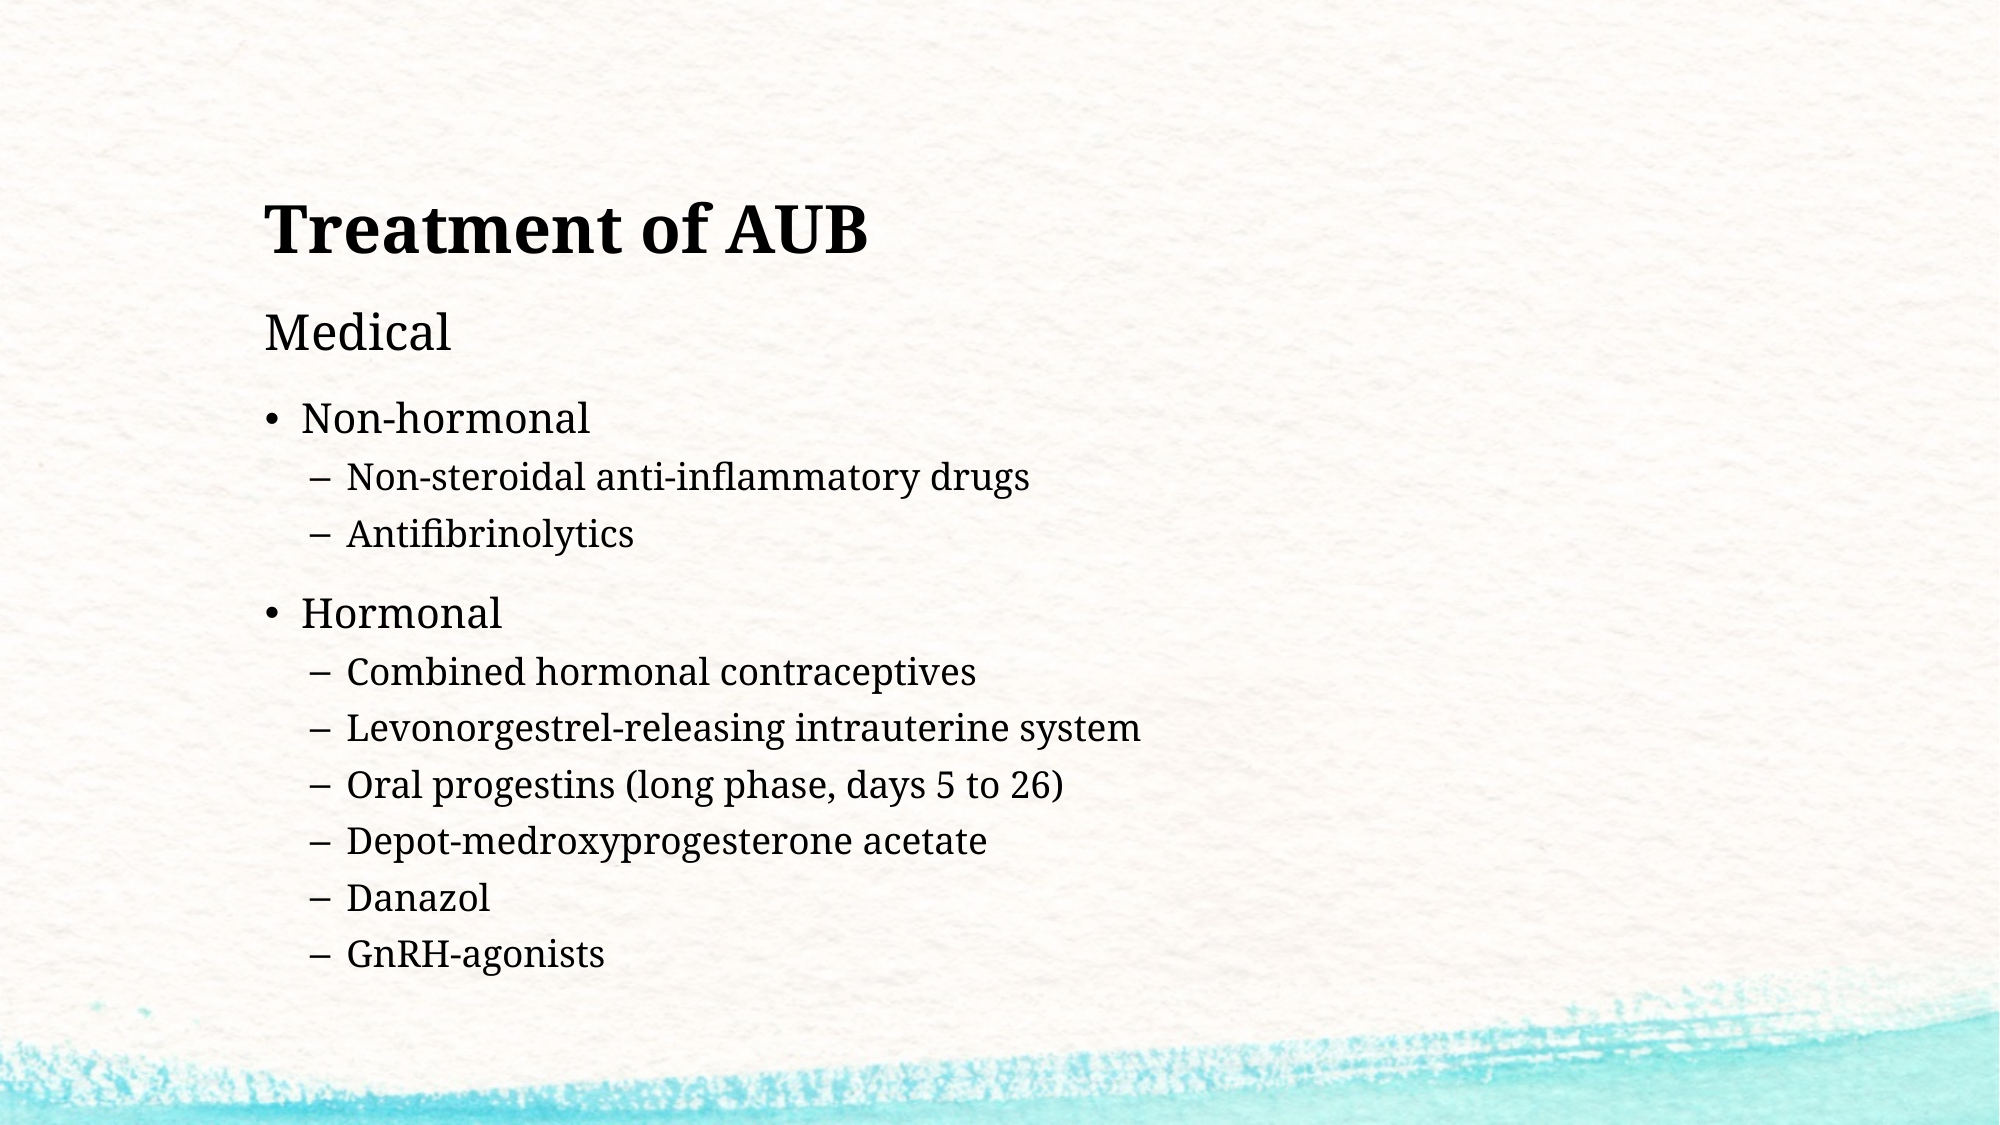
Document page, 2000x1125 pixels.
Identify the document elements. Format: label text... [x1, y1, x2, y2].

picture [0, 0, 2000, 1125]
title Treatment of AUB [249, 87, 1825, 275]
list Medical Non-hormonal Non-steroidal anti-inflammatory drugs Antifibrinolytics Hormonal Combined hormonal contraceptives Levonorgestrel-releasing intrauterine system Oral progestins (long phase, days 5 to 26) Depot-medroxyprogesterone acetate Danazol GnRH-agonists [249, 299, 1825, 988]
